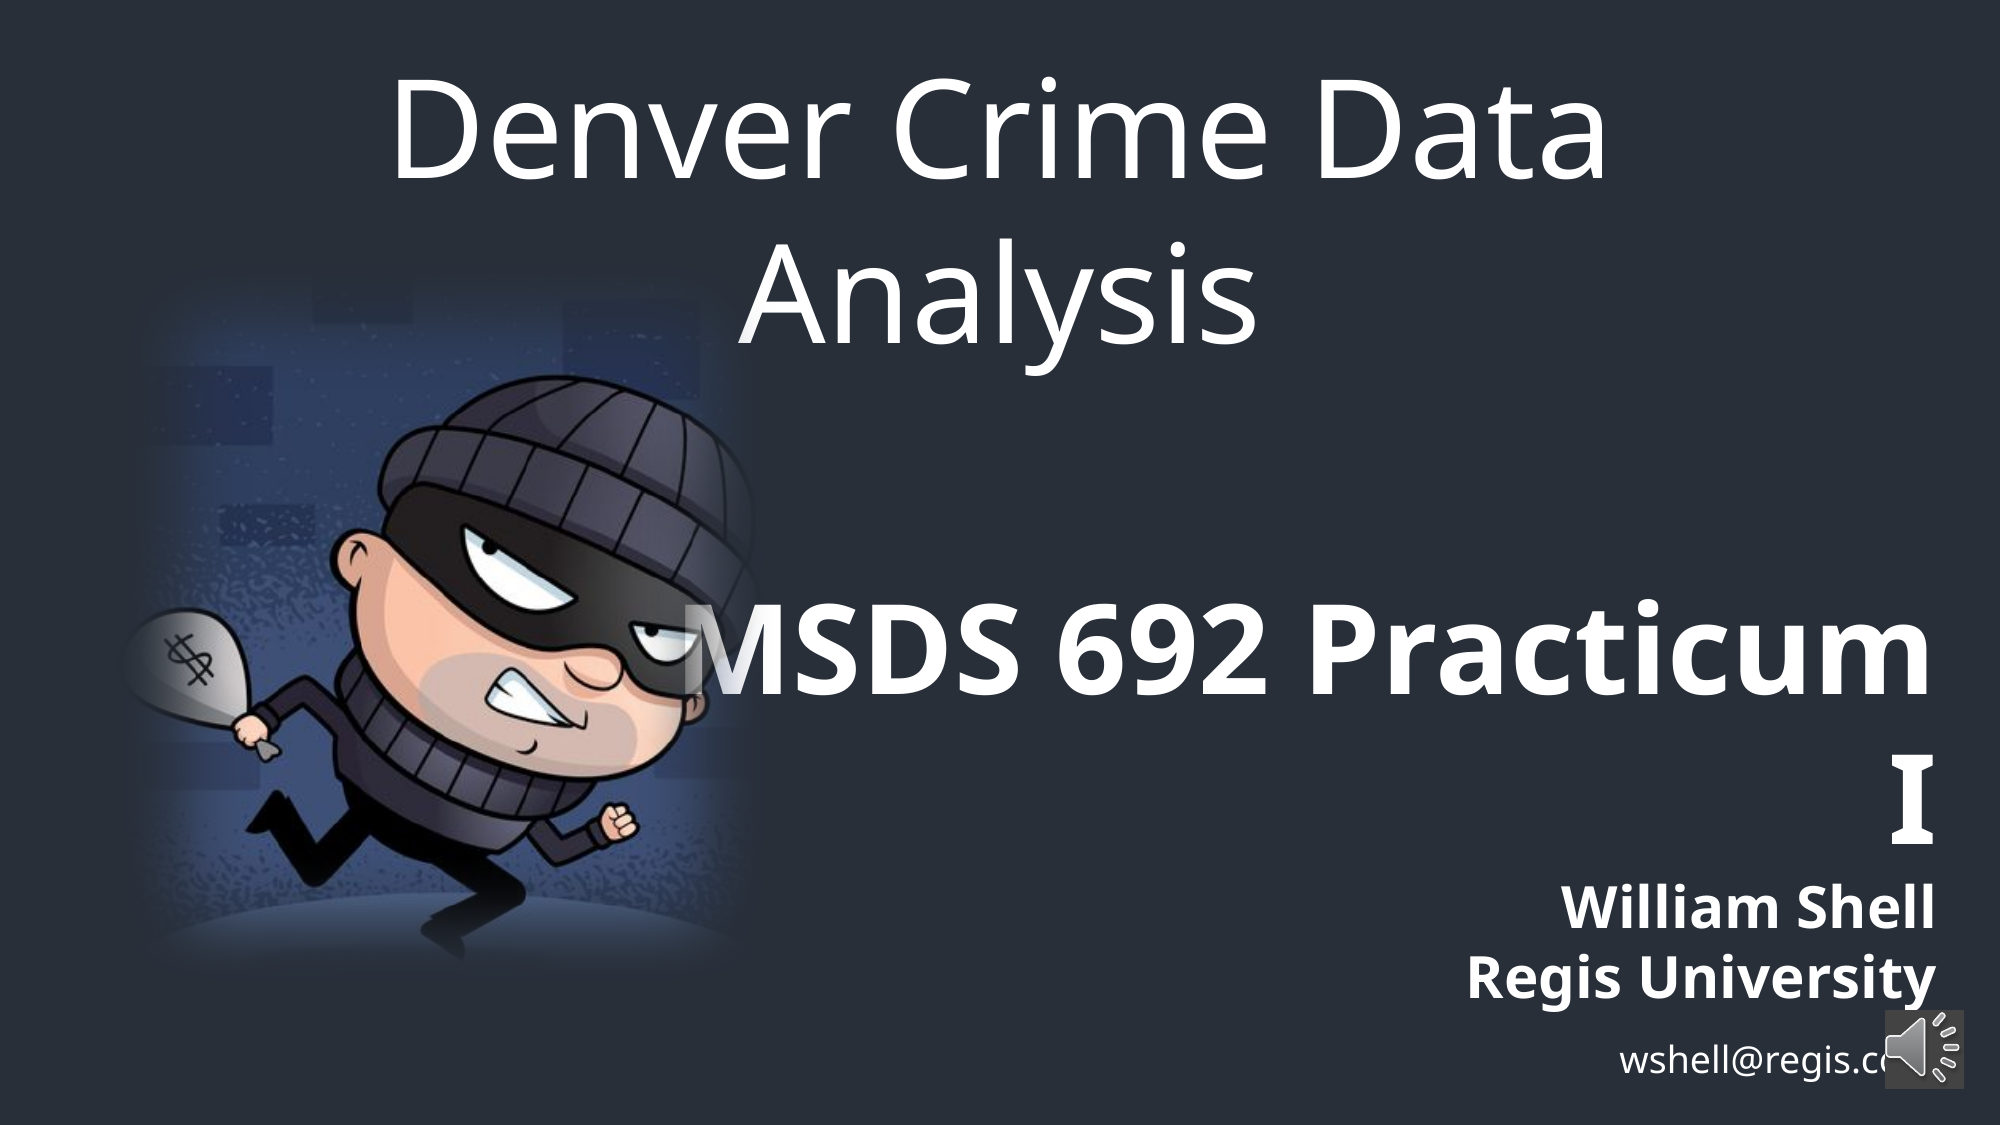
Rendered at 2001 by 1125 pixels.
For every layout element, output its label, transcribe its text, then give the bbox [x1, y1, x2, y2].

text_box Denver Crime Data Analysis [176, 33, 1824, 379]
picture [1884, 1009, 1965, 1090]
text_box MSDS 692 Practicum I William Shell Regis University [641, 562, 1952, 1018]
picture [113, 250, 775, 987]
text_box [128, 1027, 1884, 1090]
